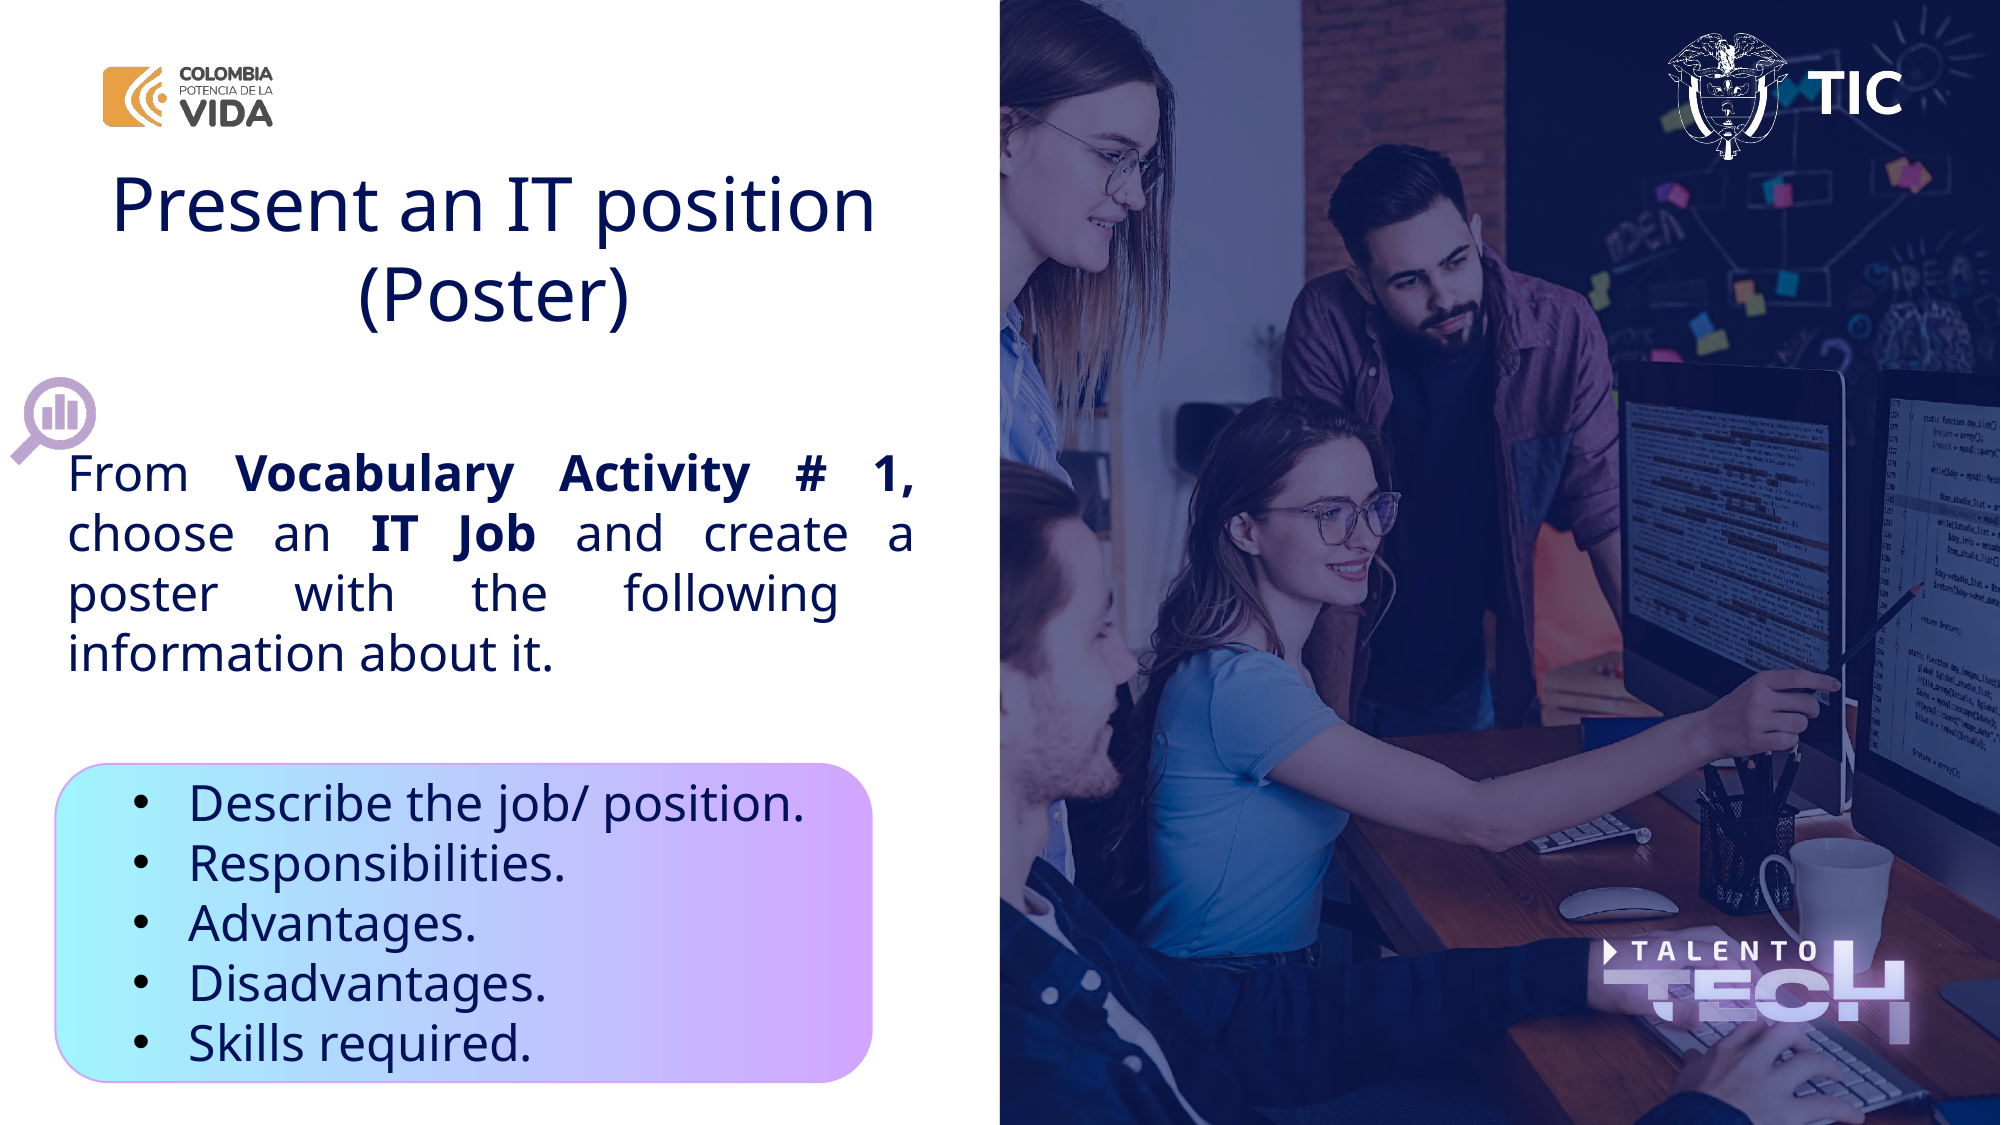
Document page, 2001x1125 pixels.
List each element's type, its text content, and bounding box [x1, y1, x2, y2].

text_box From Vocabulary Activity # 1, choose an IT Job and create a poster with the following information about it. [52, 433, 931, 689]
text_box Describe the job/ position. Responsibilities. Advantages. Disadvantages. Skills required. [117, 763, 872, 1079]
text_box Present an IT position (Poster) [72, 148, 917, 344]
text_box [97, 33, 1903, 160]
text_box [55, 763, 837, 1083]
picture [9, 377, 96, 465]
picture [999, 0, 2000, 1125]
